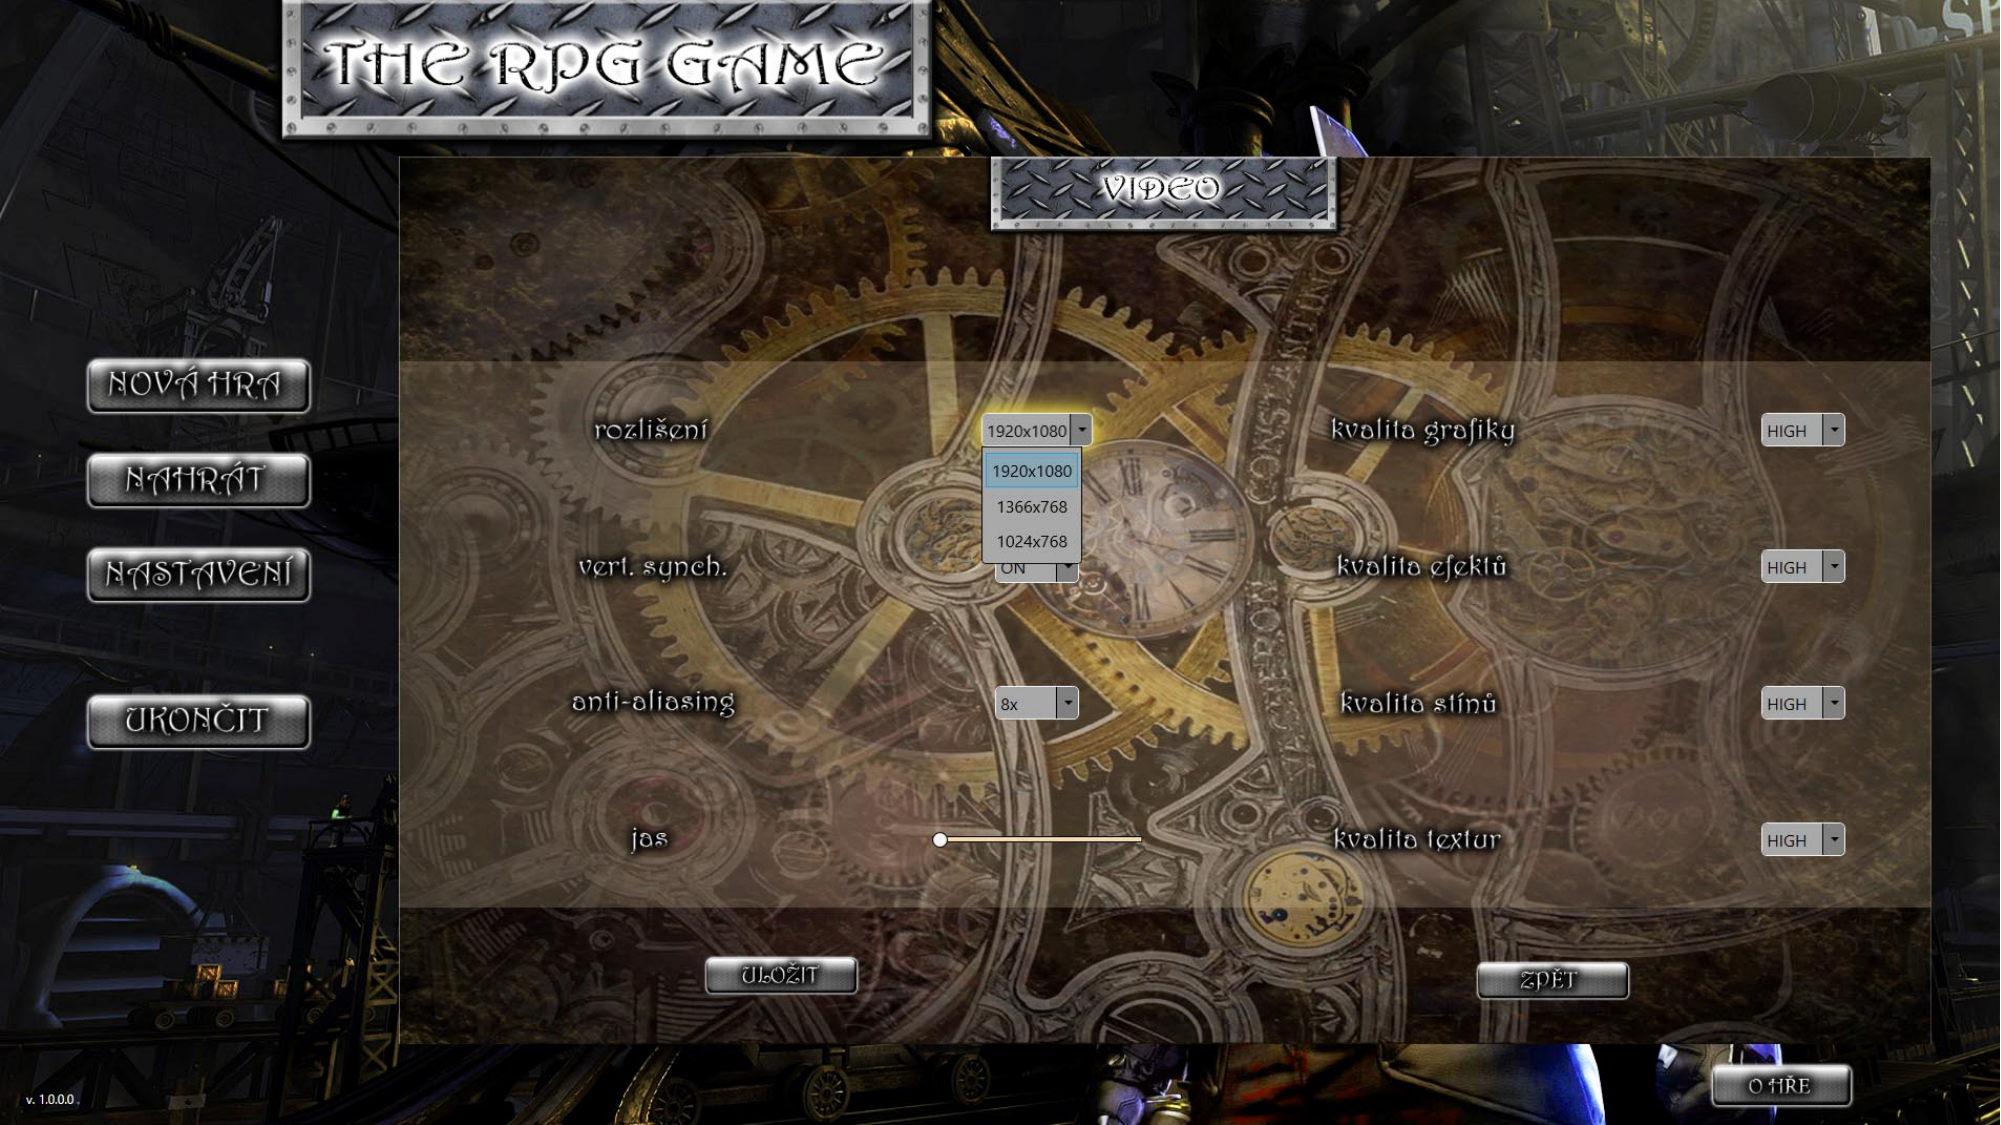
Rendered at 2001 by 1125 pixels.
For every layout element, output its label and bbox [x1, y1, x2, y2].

list [0, 0, 2000, 1125]
